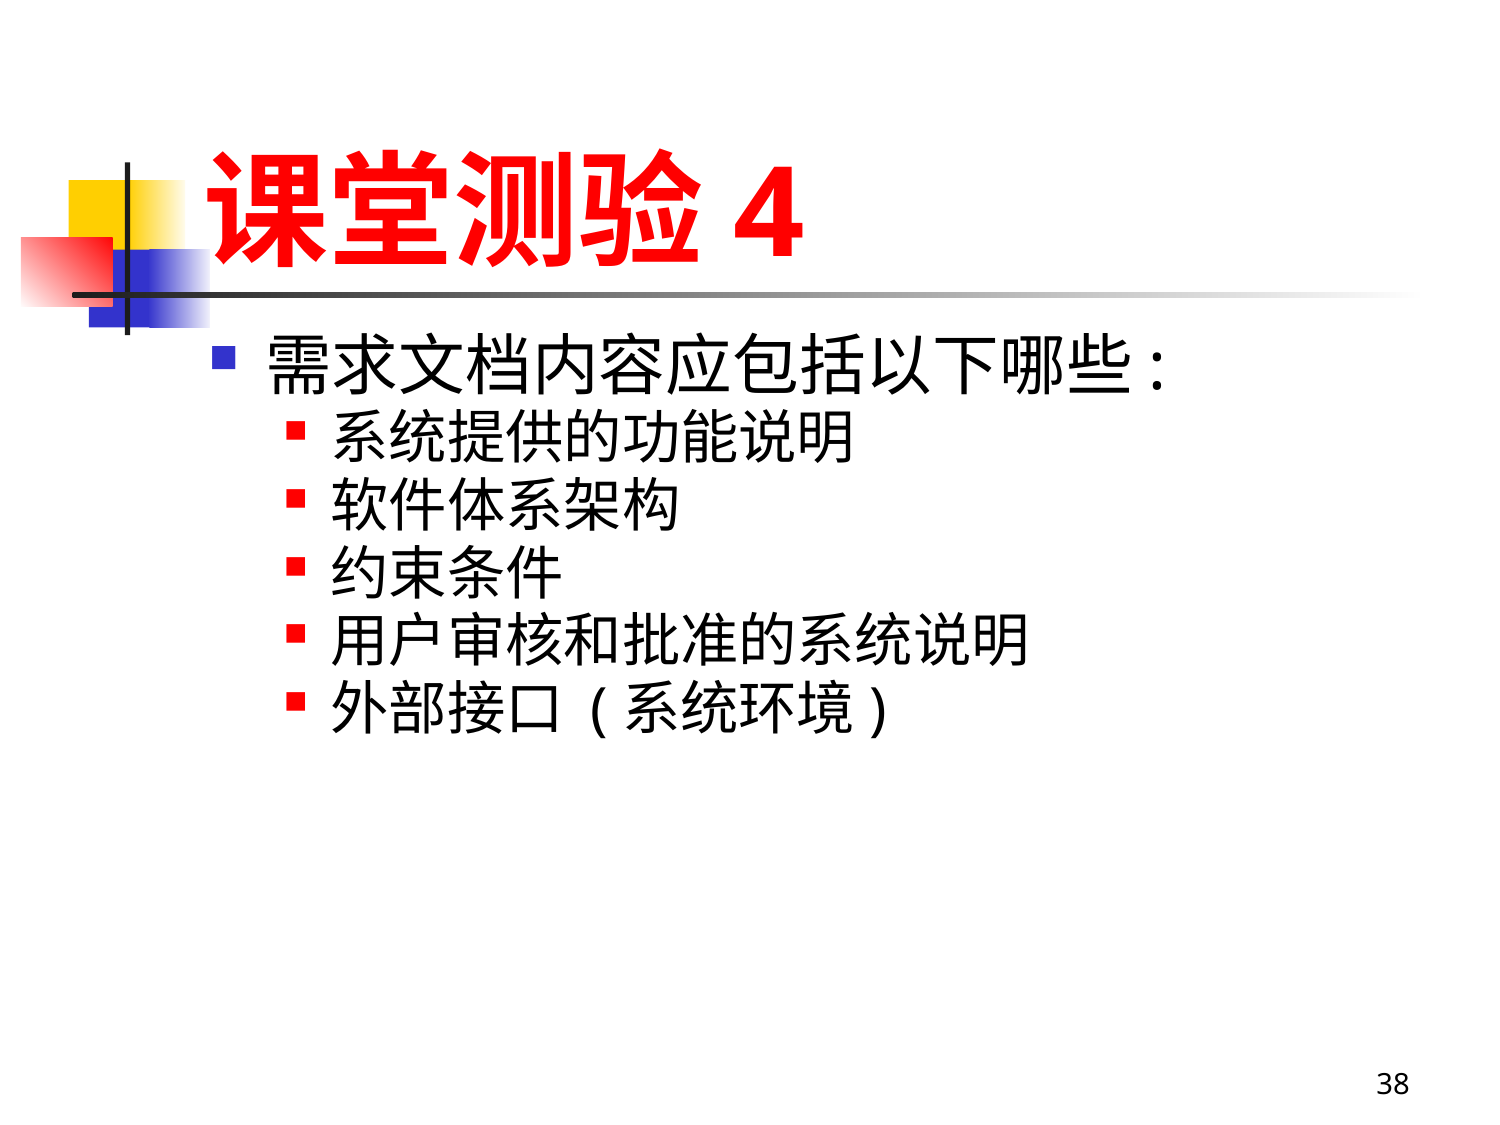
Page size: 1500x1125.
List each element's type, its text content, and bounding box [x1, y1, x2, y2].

title 课堂测验4 [188, 101, 1468, 289]
list 需求文档内容应包括以下哪些: 系统提供的功能说明 软件体系架构 约束条件 用户审核和批准的系统说明 外部接口 (系统环境) [193, 331, 1469, 1006]
slide_number 38 [1112, 1037, 1425, 1113]
